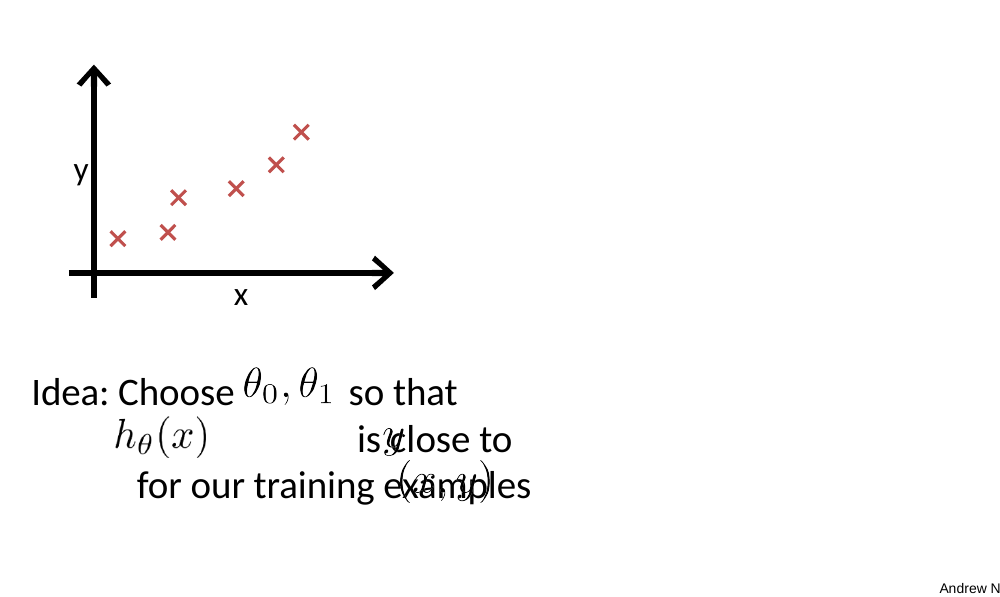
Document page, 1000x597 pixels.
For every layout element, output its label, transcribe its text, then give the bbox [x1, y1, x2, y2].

text_box y [98, 139, 104, 195]
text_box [110, 124, 309, 247]
text_box x [219, 281, 264, 320]
text_box y [58, 139, 89, 195]
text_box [16, 359, 551, 517]
text_box x [219, 264, 264, 272]
